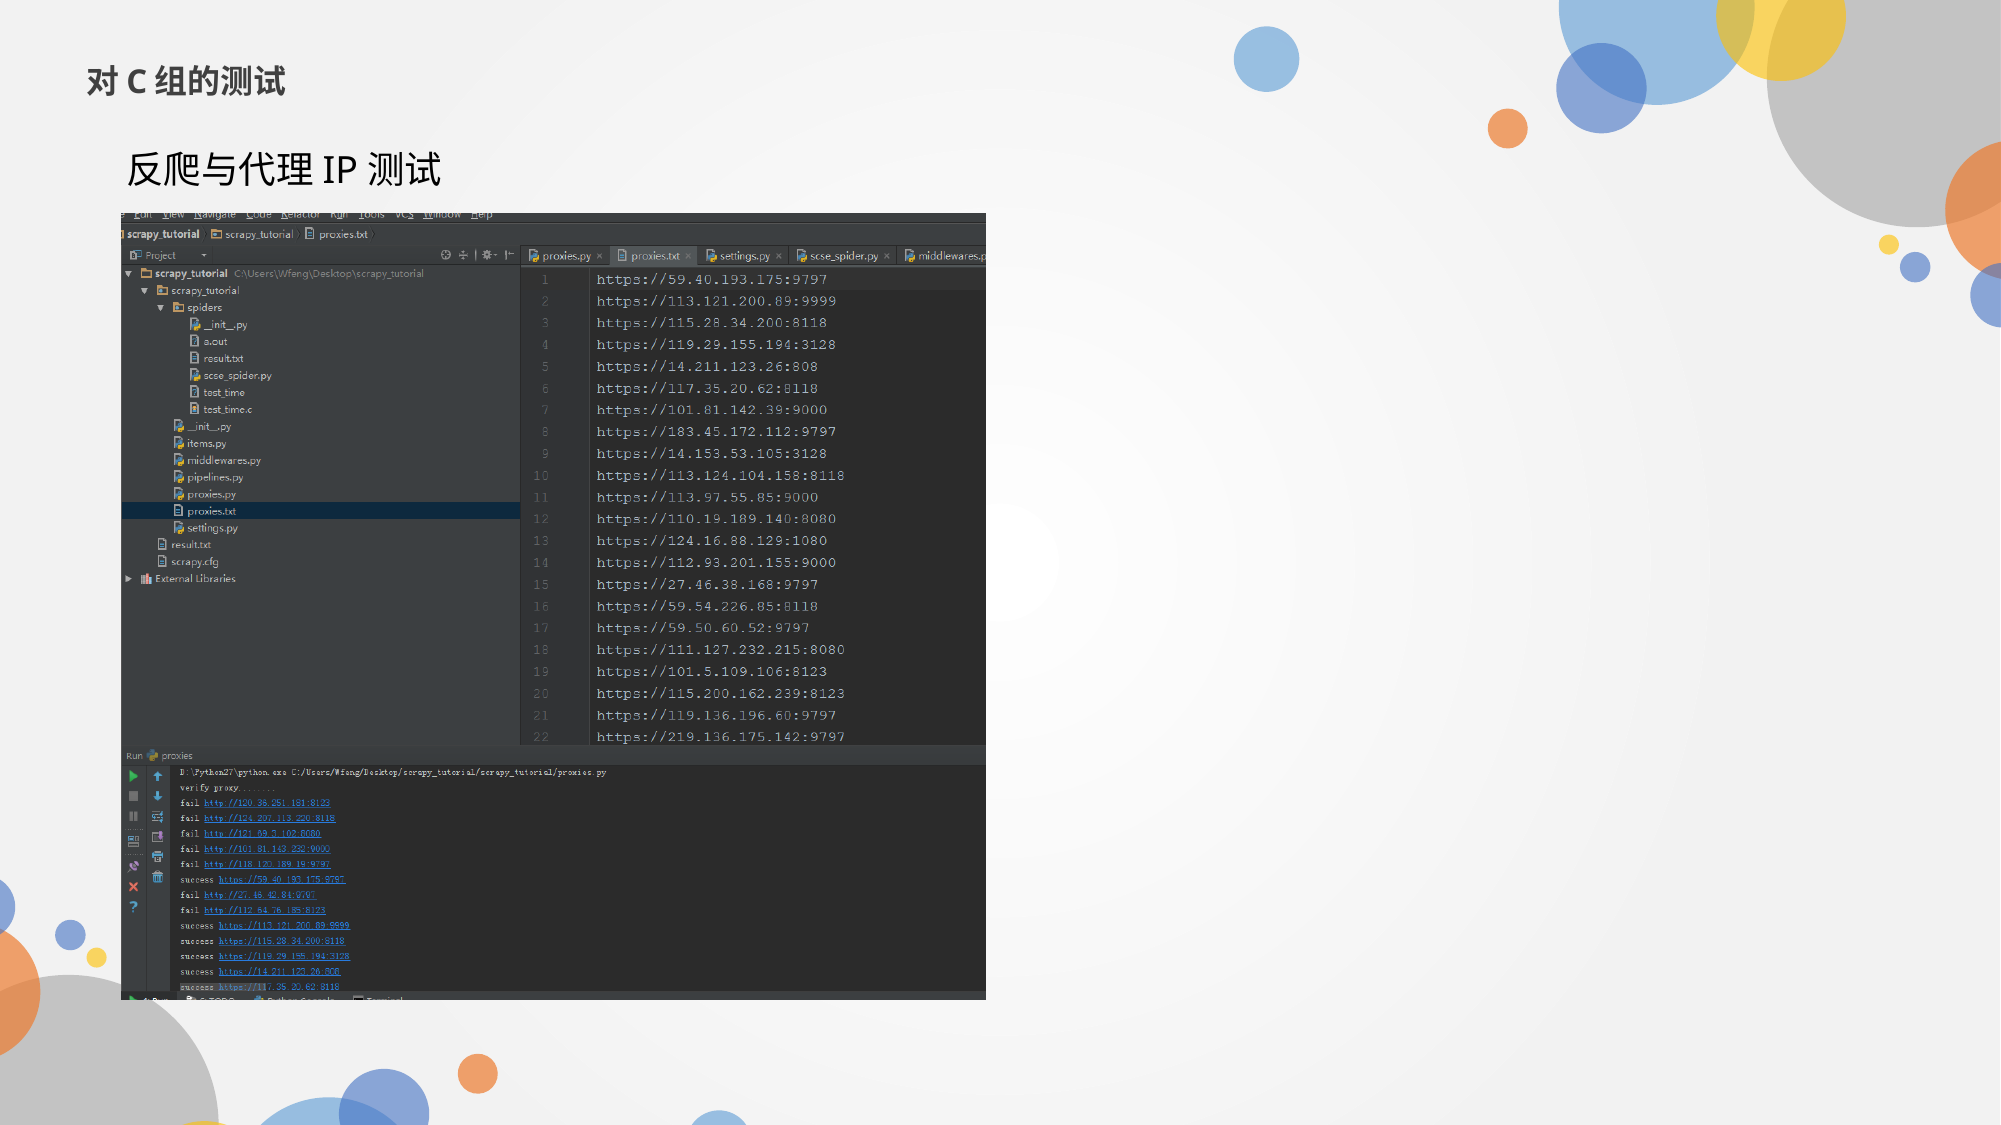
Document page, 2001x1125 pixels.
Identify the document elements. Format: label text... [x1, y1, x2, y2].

text_box 反爬与代理IP测试 [111, 138, 457, 198]
picture [121, 213, 986, 1000]
list 对C组的测试 [71, 41, 630, 108]
